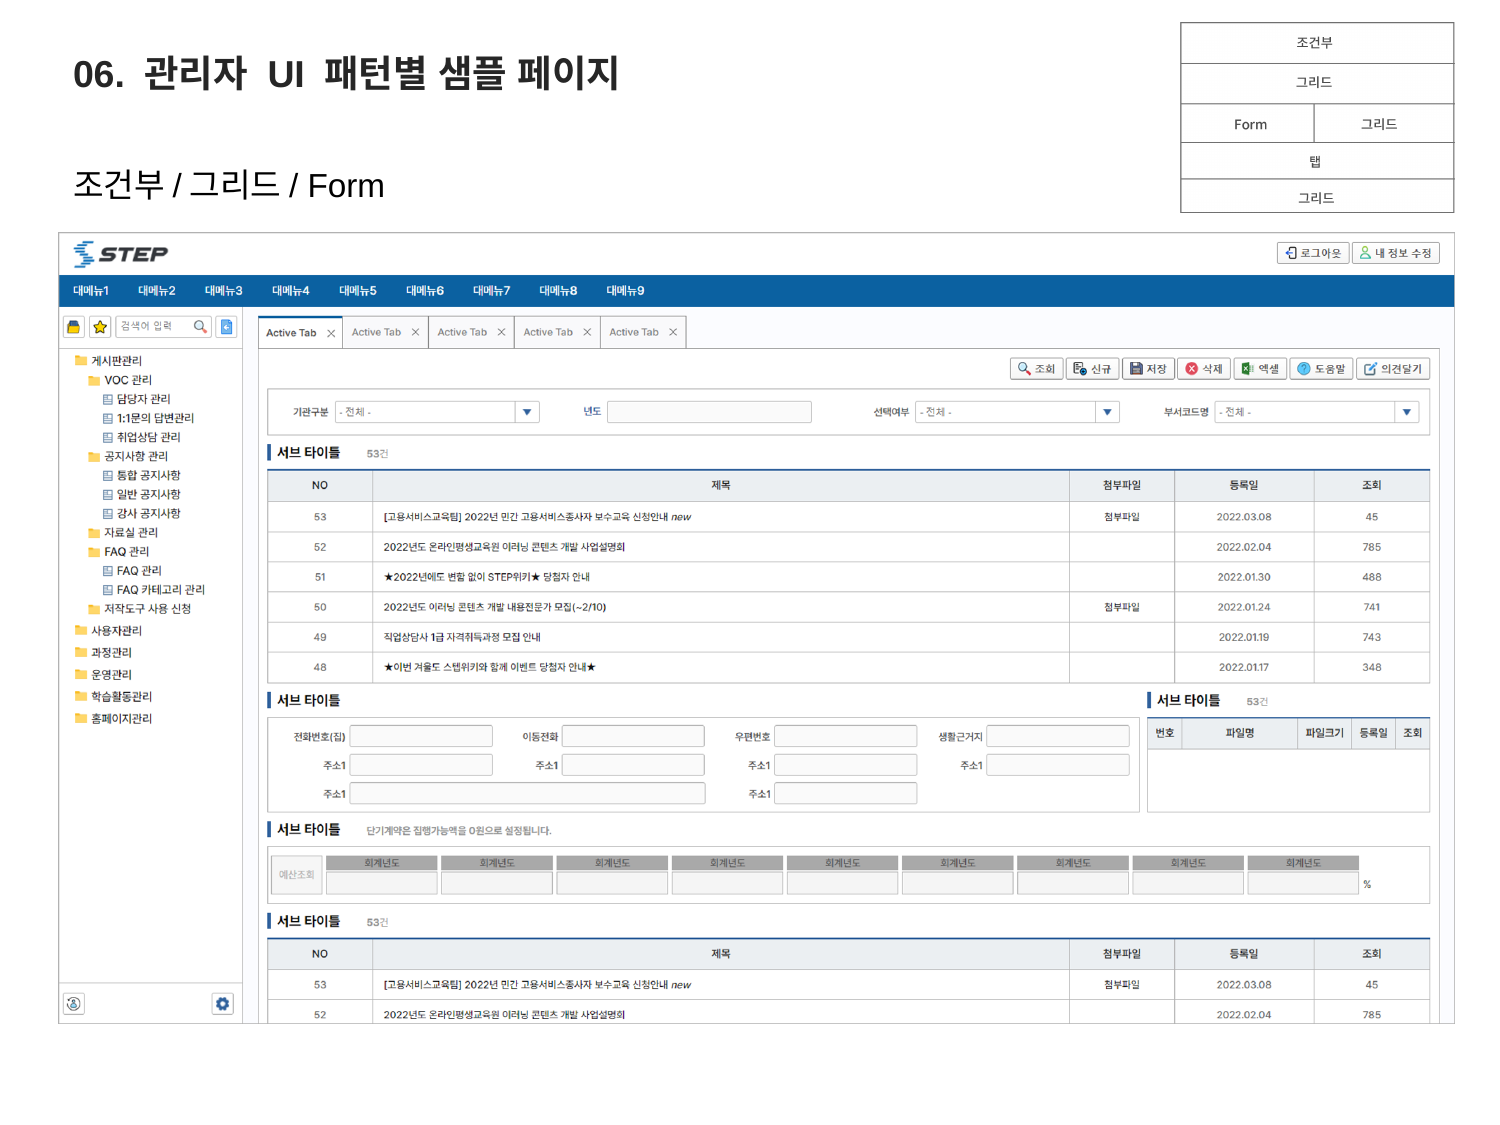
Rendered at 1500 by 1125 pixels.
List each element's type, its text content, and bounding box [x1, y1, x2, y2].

picture [58, 232, 1455, 1025]
text_box 06. 관리자 UI 패턴별 샘플 페이지 [58, 42, 809, 103]
text_box 조건부/그리드/ Form [58, 157, 809, 212]
picture [1180, 22, 1455, 213]
